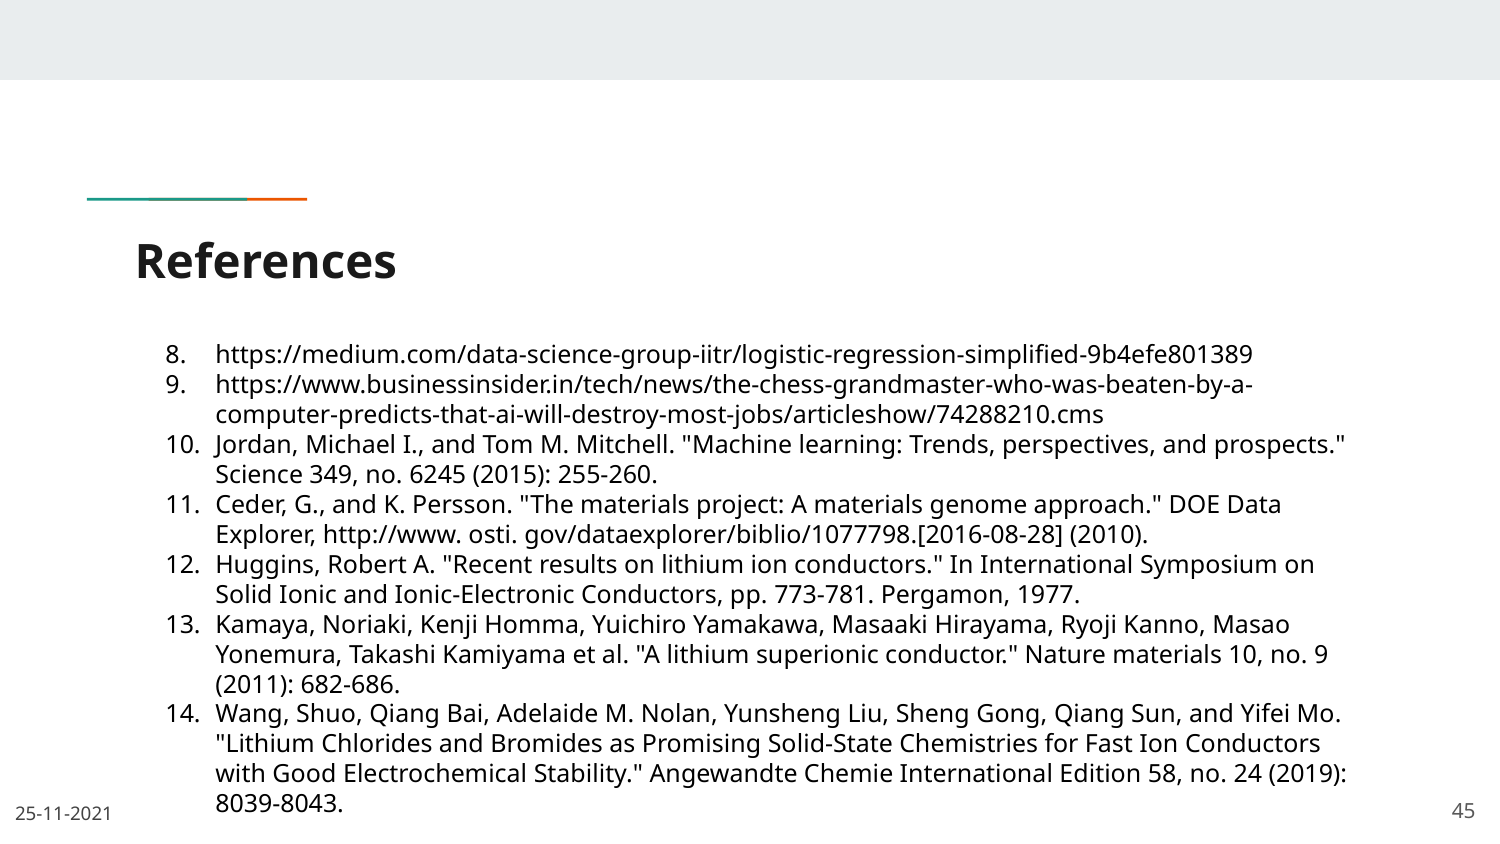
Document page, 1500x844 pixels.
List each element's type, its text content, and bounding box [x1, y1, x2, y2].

text_box https://medium.com/data-science-group-iitr/logistic-regression-simplified-9b4efe801389 https://www.businessinsider.in/tech/news/the-chess-grandmaster-who-was-beaten-by-a-computer-predicts-that-ai-will-destroy-most-jobs/articleshow/74288210.cms Jordan, Michael I., and Tom M. Mitchell. "Machine learning: Trends, perspectives, and prospects." Science 349, no. 6245 (2015): 255-260. Ceder, G., and K. Persson. "The materials project: A materials genome approach." DOE Data Explorer, http://www. osti. gov/dataexplorer/biblio/1077798.[2016-08-28] (2010). Huggins, Robert A. "Recent results on lithium ion conductors." In International Symposium on Solid Ionic and Ionic-Electronic Conductors, pp. 773-781. Pergamon, 1977. Kamaya, Noriaki, Kenji Homma, Yuichiro Yamakawa, Masaaki Hirayama, Ryoji Kanno, Masao Yonemura, Takashi Kamiyama et al. "A lithium superionic conductor." Nature materials 10, no. 9 (2011): 682-686. Wang, Shuo, Qiang Bai, Adelaide M. Nolan, Yunsheng Liu, Sheng Gong, Qiang Sun, and Yifei Mo. "Lithium Chlorides and Bromides as Promising Solid‐State Chemistries for Fast Ion Conductors with Good Electrochemical Stability." Angewandte Chemie International Edition 58, no. 24 (2019): 8039-8043. [125, 323, 1389, 833]
title References [119, 216, 1381, 305]
text_box 25-11-2021 [0, 790, 247, 836]
slide_number ‹#› [1400, 779, 1491, 844]
